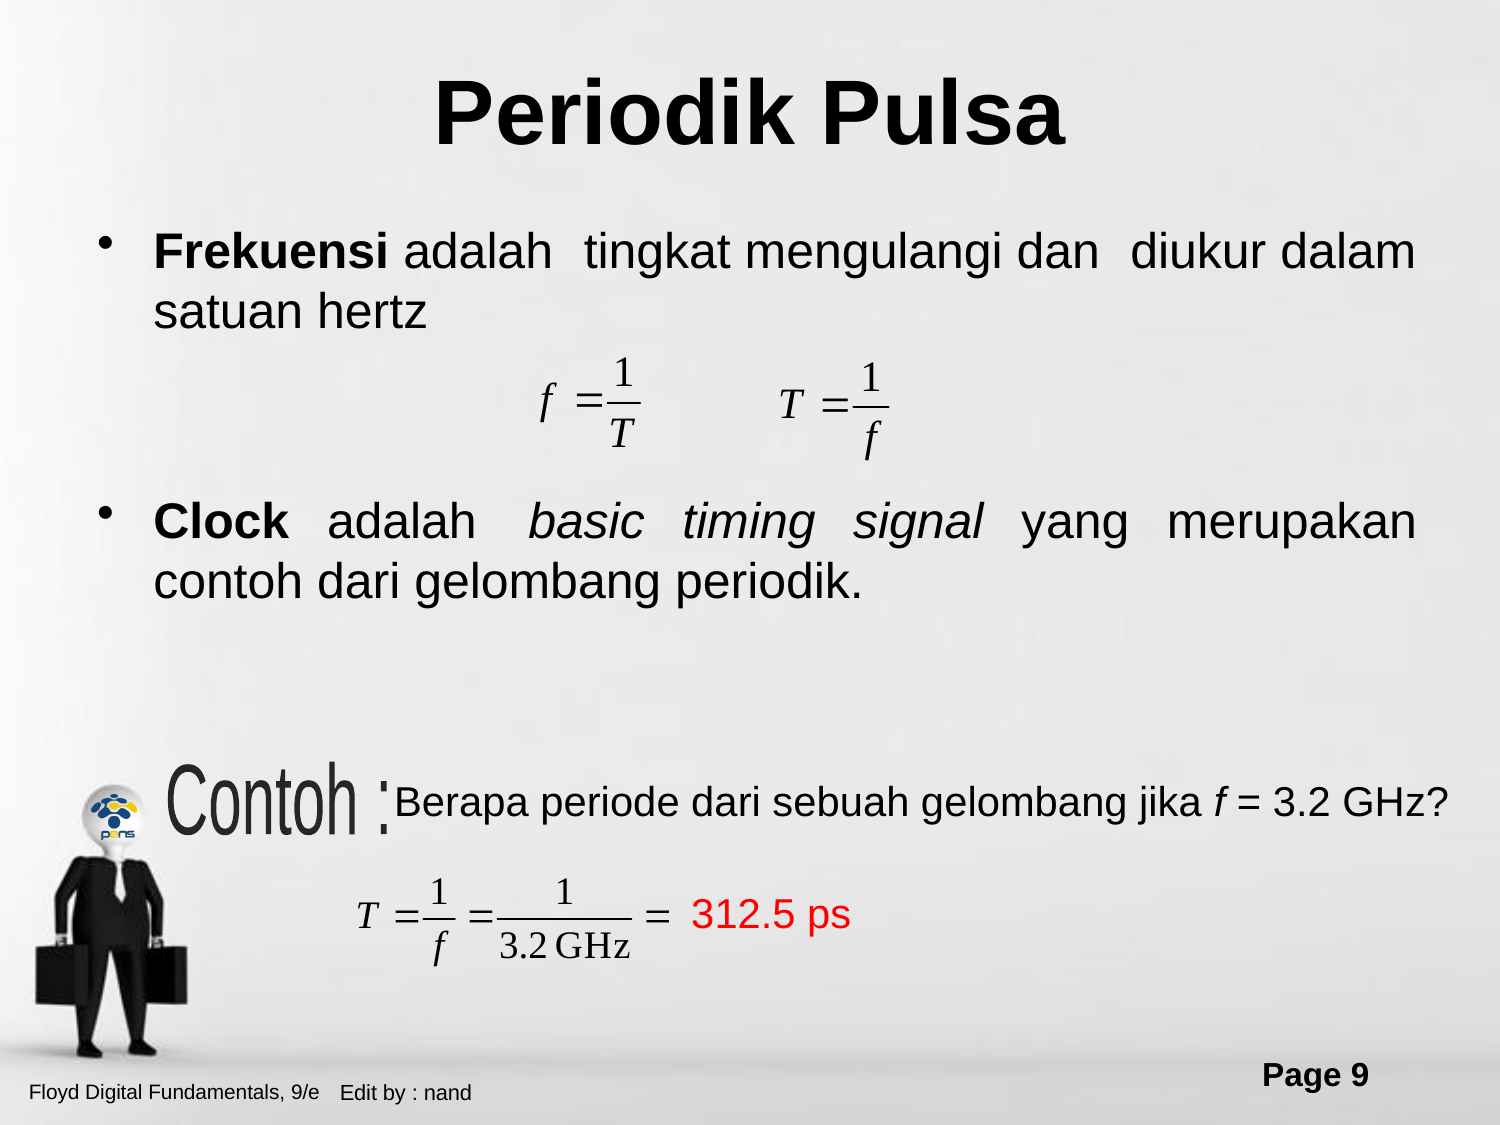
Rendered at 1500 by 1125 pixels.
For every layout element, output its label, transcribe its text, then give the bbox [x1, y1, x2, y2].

title Periodik Pulsa [75, 45, 1425, 176]
text_box Berapa periode dari sebuah gelombang jika f = 3.2 GHz? [379, 767, 1465, 833]
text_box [524, 344, 649, 458]
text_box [351, 866, 671, 975]
picture [0, 0, 1500, 1125]
list Frekuensi adalah tingkat mengulangi dan diukur dalam satuan hertz Clock adalah basic timing signal yang merupakan contoh dari gelombang periodik. [82, 210, 1432, 668]
text_box 312.5 ps [676, 879, 917, 945]
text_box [773, 349, 897, 469]
